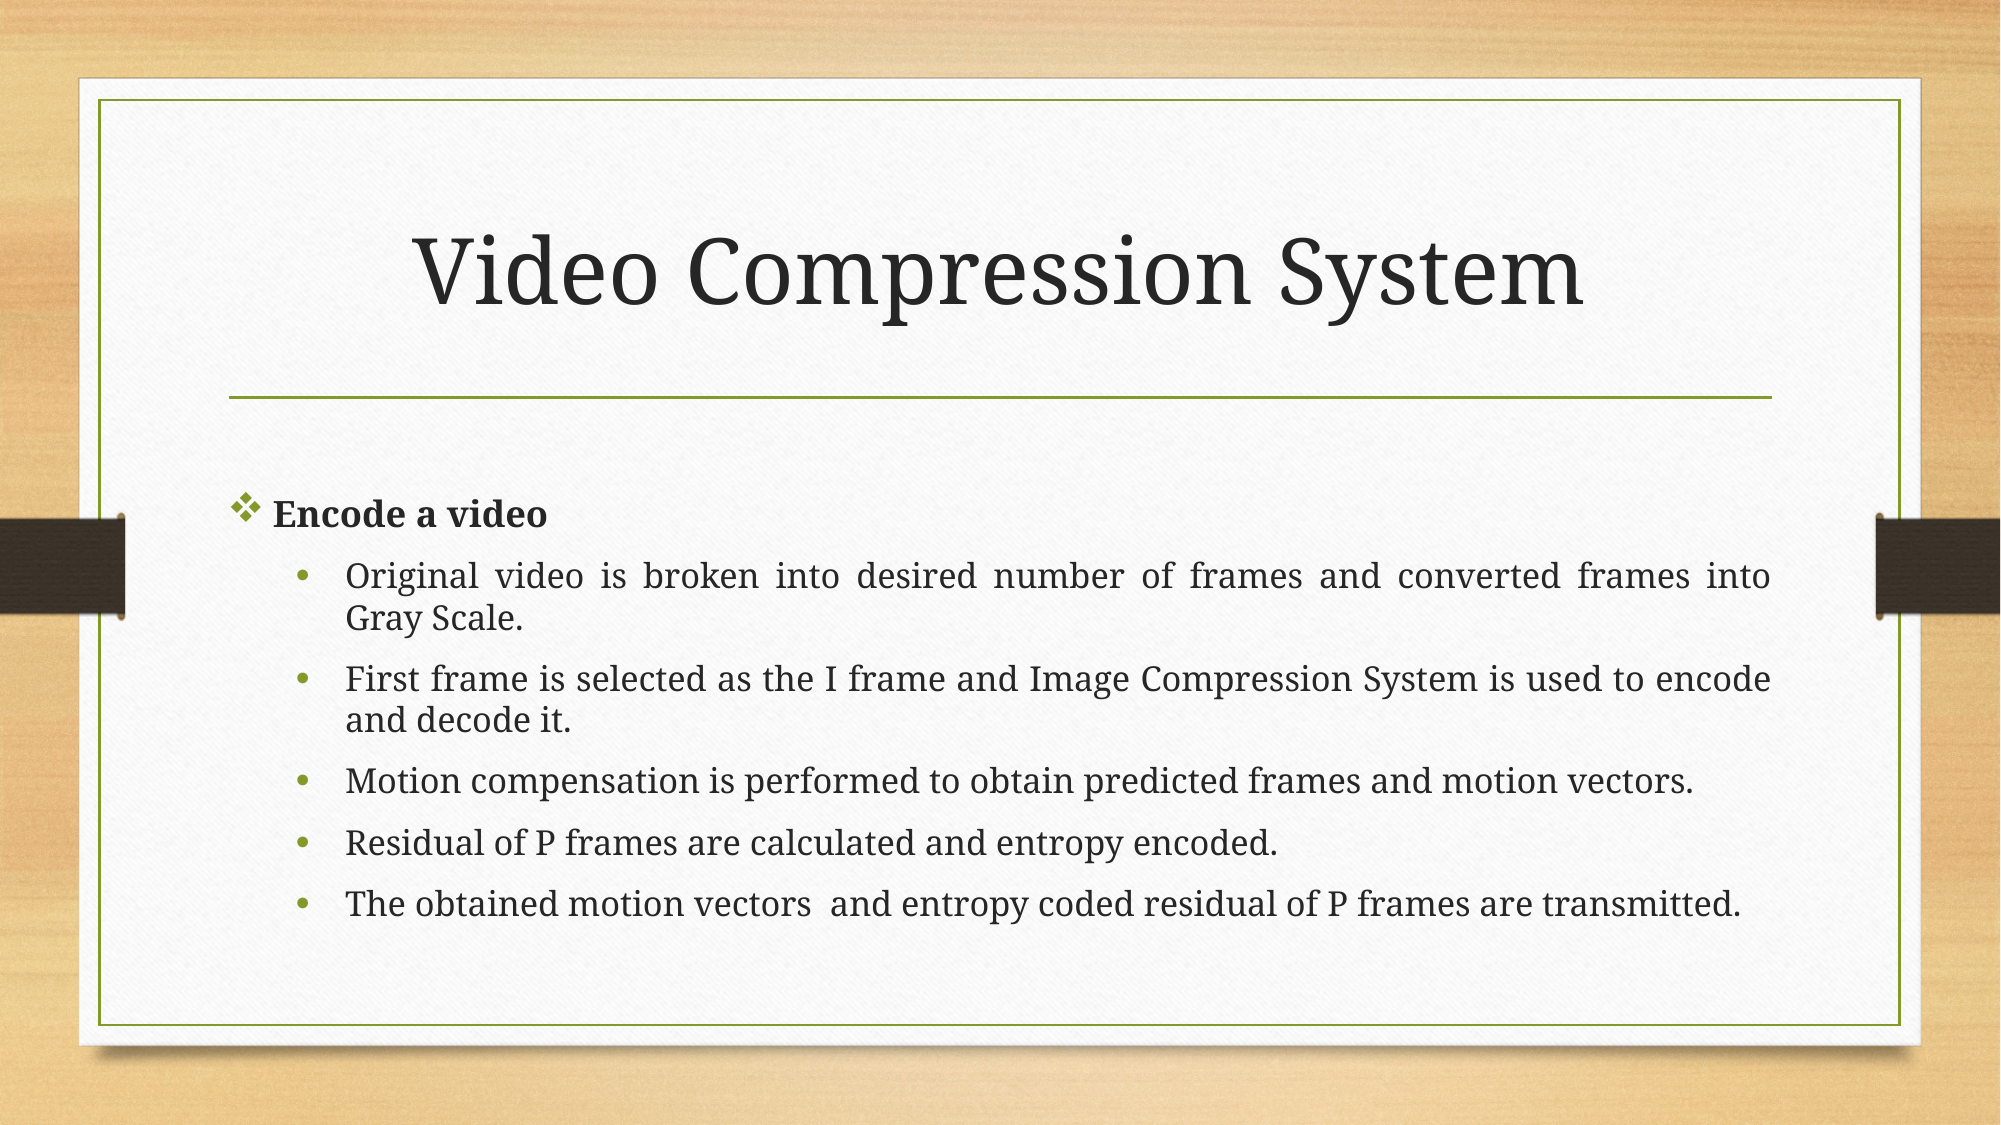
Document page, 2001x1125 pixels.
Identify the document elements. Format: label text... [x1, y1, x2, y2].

list Encode a video Original video is broken into desired number of frames and converted frames into Gray Scale. First frame is selected as the I frame and Image Compression System is used to encode and decode it. Motion compensation is performed to obtain predicted frames and motion vectors. Residual of P frames are calculated and entropy encoded. The obtained motion vectors and entropy coded residual of P frames are transmitted. [212, 419, 1788, 964]
picture [0, 0, 2001, 1125]
title Video Compression System [212, 161, 1788, 375]
